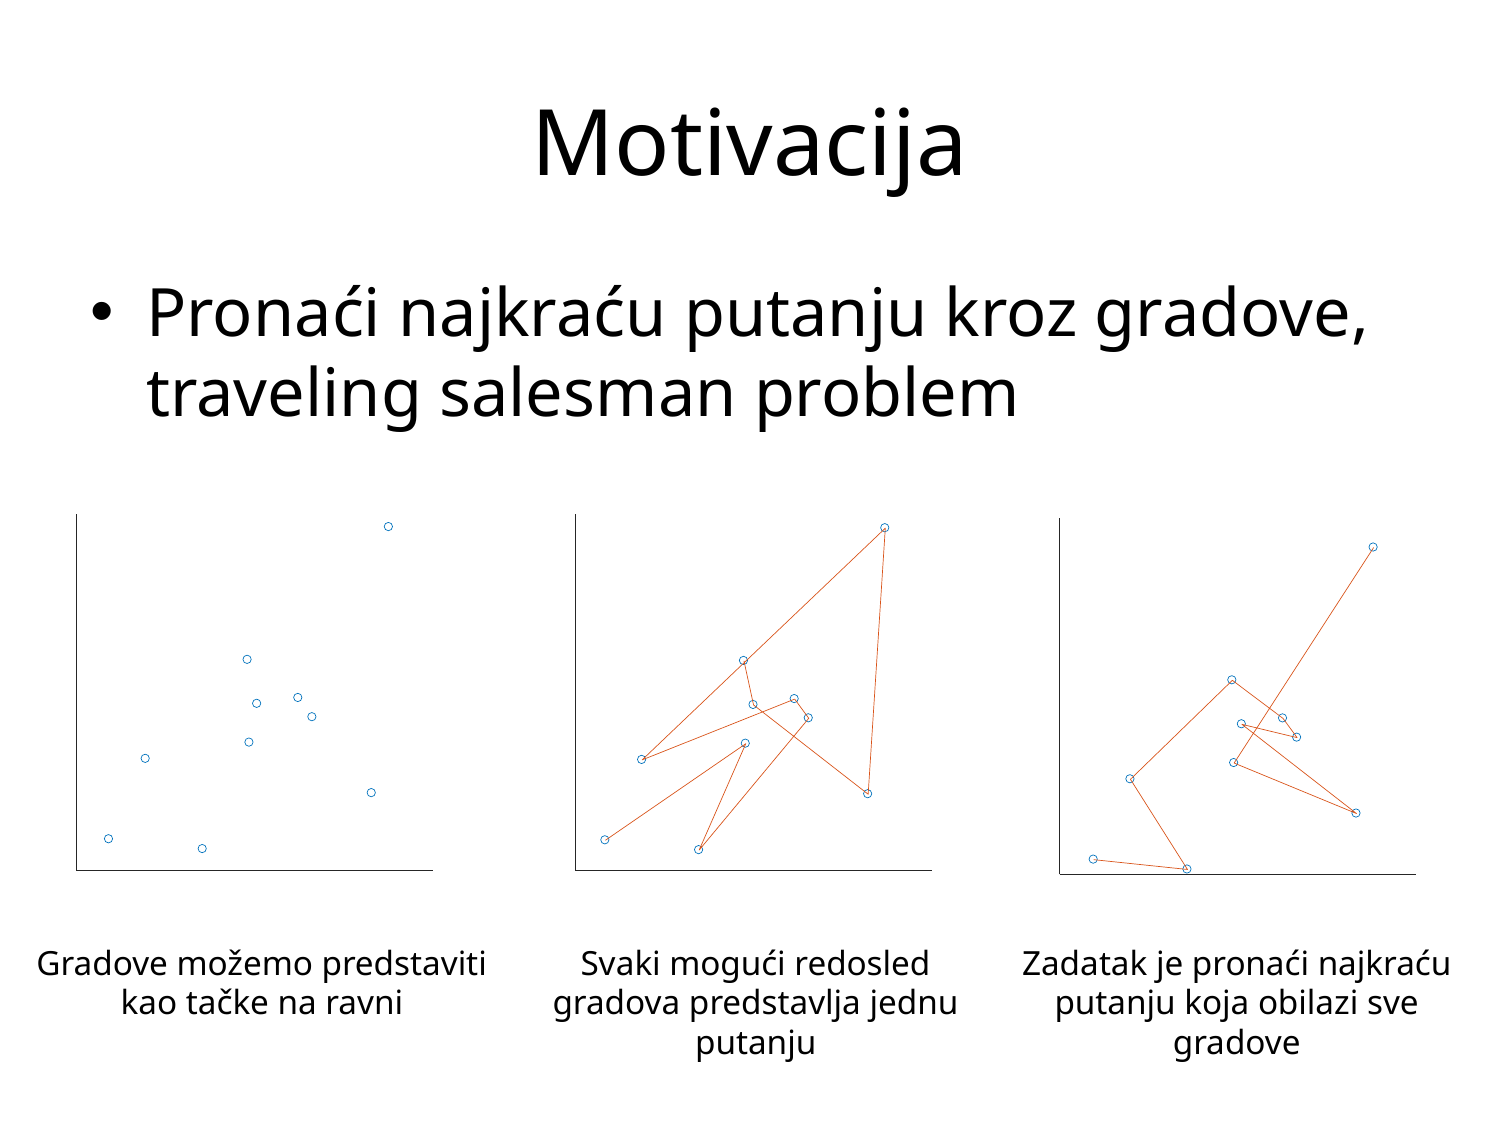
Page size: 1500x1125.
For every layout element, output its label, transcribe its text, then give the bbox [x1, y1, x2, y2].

title Motivacija [75, 45, 1425, 233]
list Pronaći najkraću putanju kroz gradove, traveling salesman problem [75, 1039, 1425, 1088]
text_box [992, 507, 1481, 1031]
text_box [17, 505, 506, 1031]
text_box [511, 505, 993, 1031]
list Pronaći najkraću putanju kroz gradove, traveling salesman problem [75, 262, 1425, 505]
